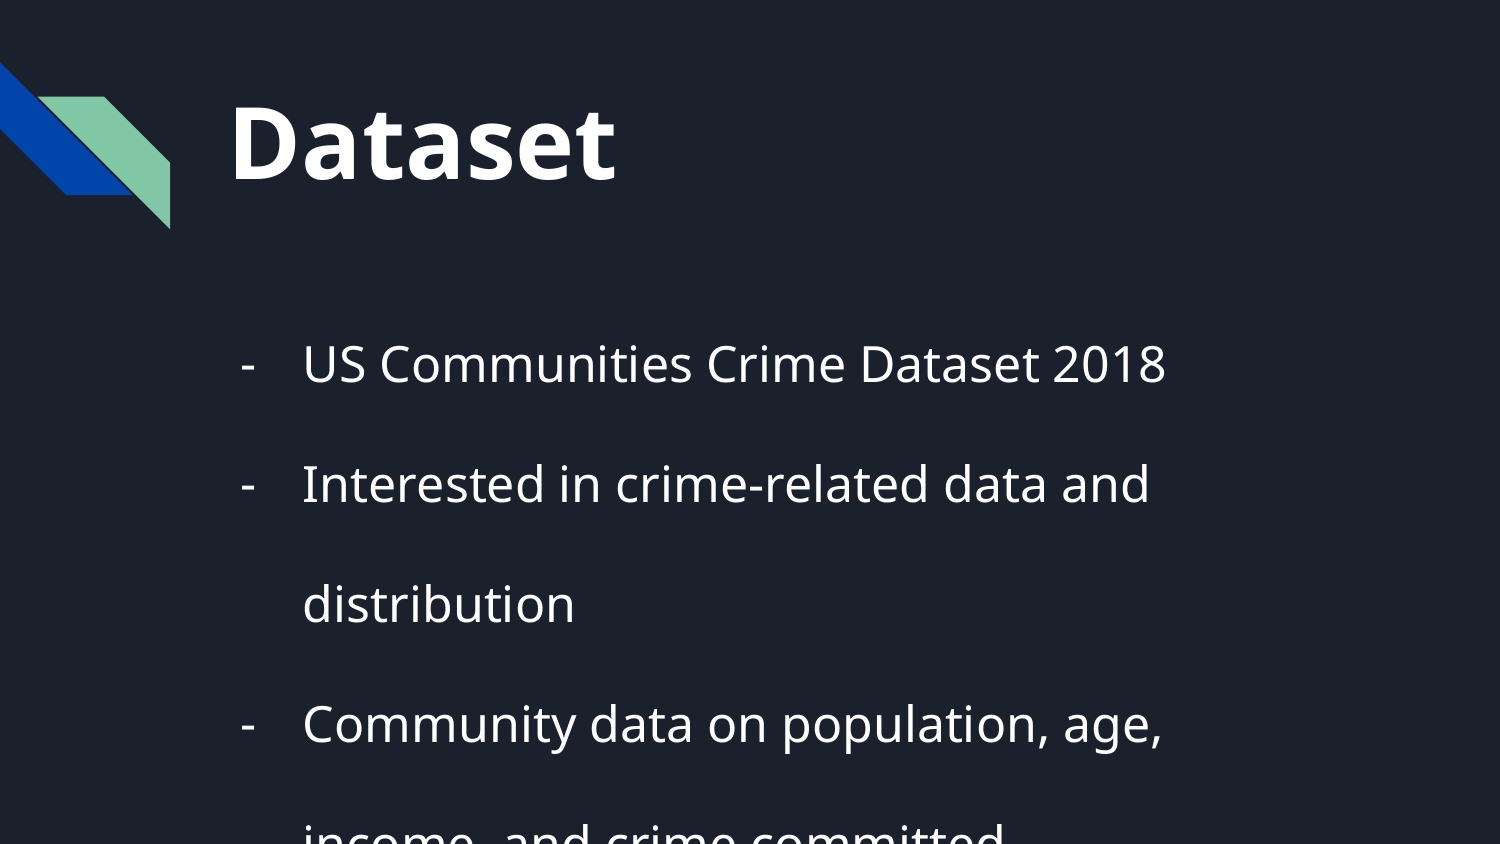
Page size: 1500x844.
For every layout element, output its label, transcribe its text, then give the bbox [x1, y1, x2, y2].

list US Communities Crime Dataset 2018 Interested in crime-related data and distribution Community data on population, age, income, and crime committed [212, 257, 1368, 735]
title Dataset [212, 64, 1368, 215]
